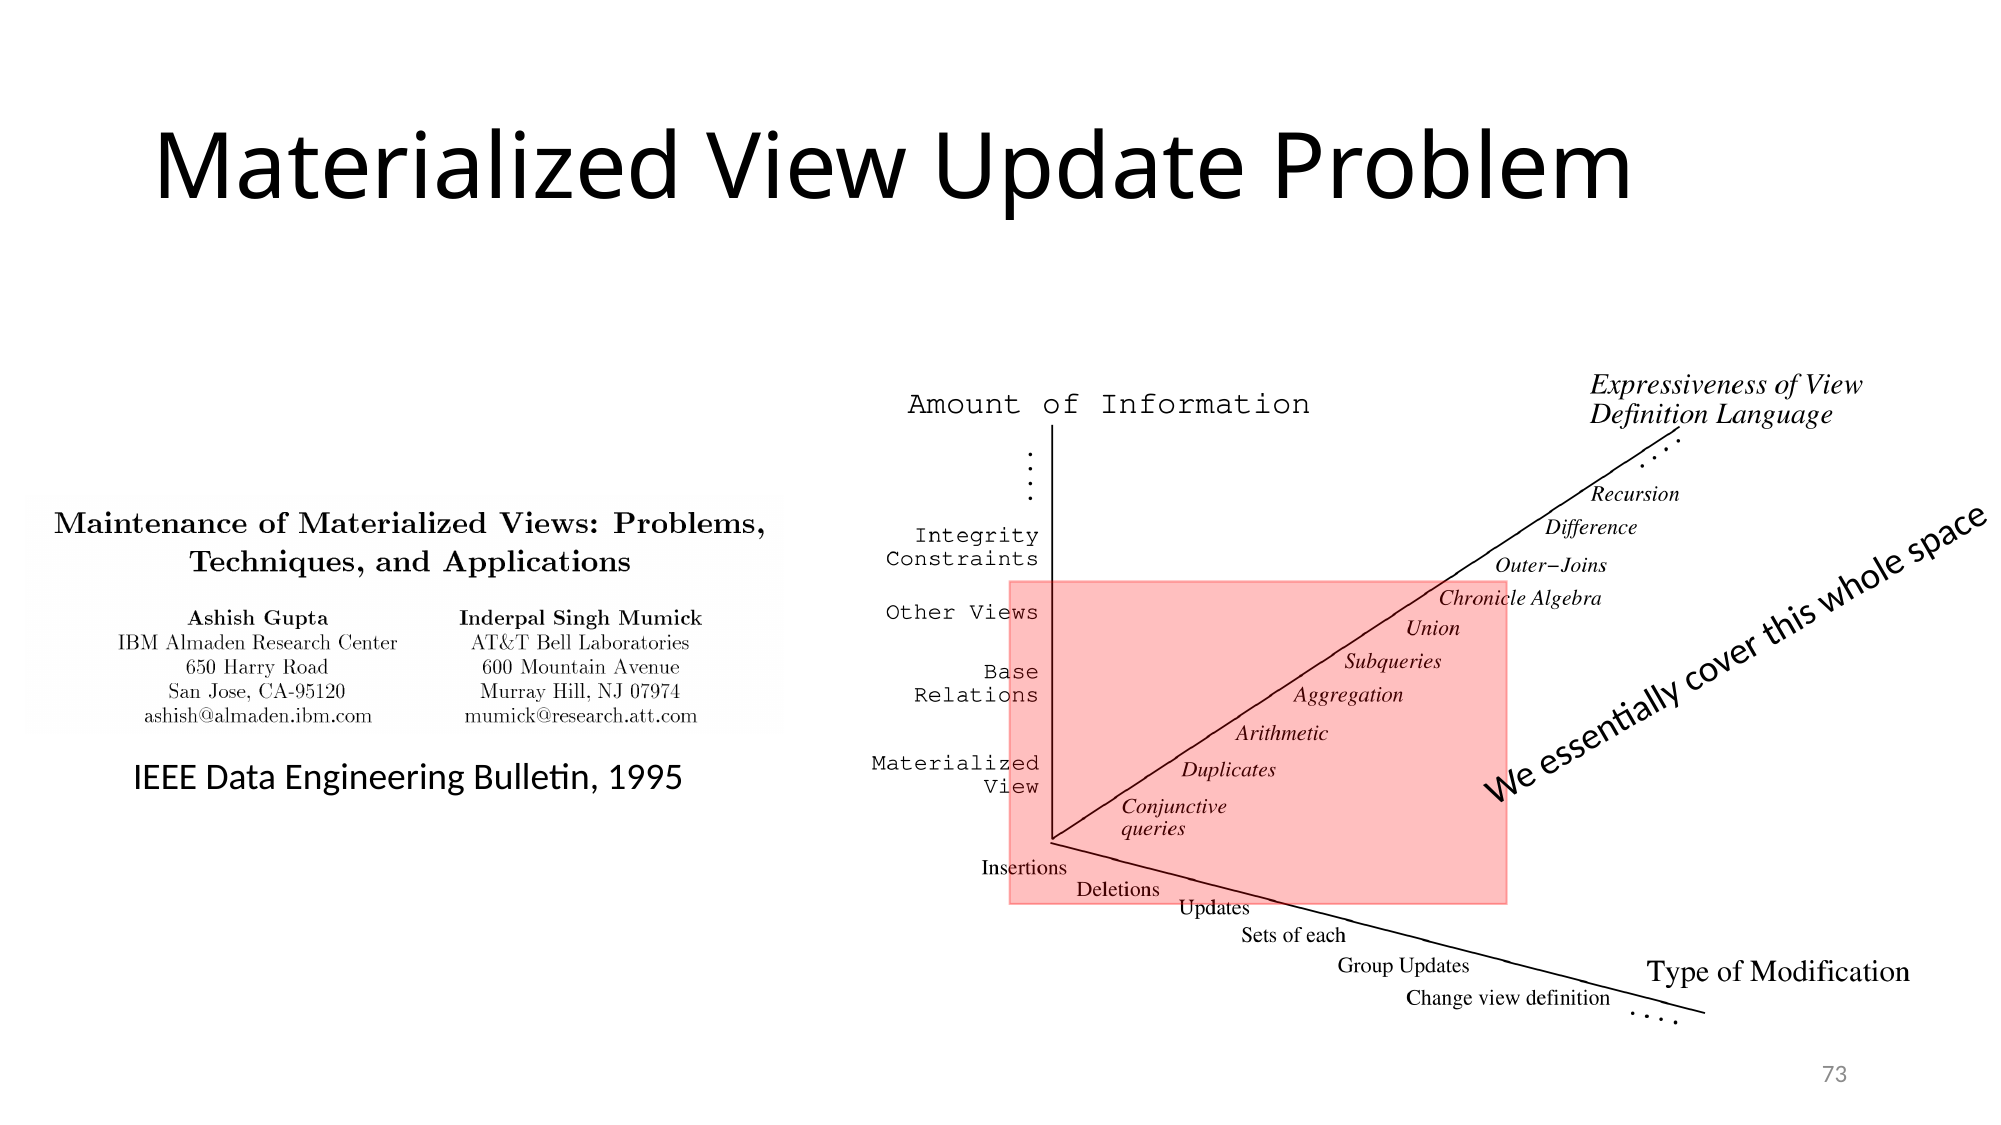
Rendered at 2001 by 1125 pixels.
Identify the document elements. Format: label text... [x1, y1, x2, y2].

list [822, 328, 1929, 1043]
title Materialized View Update Problem [137, 59, 1863, 278]
text_box We essentially cover this whole space [1929, 473, 2000, 573]
text_box IEEE Data Engineering Bulletin, 1995 [118, 745, 700, 805]
picture [25, 495, 784, 734]
slide_number 73 [1798, 1043, 1863, 1103]
